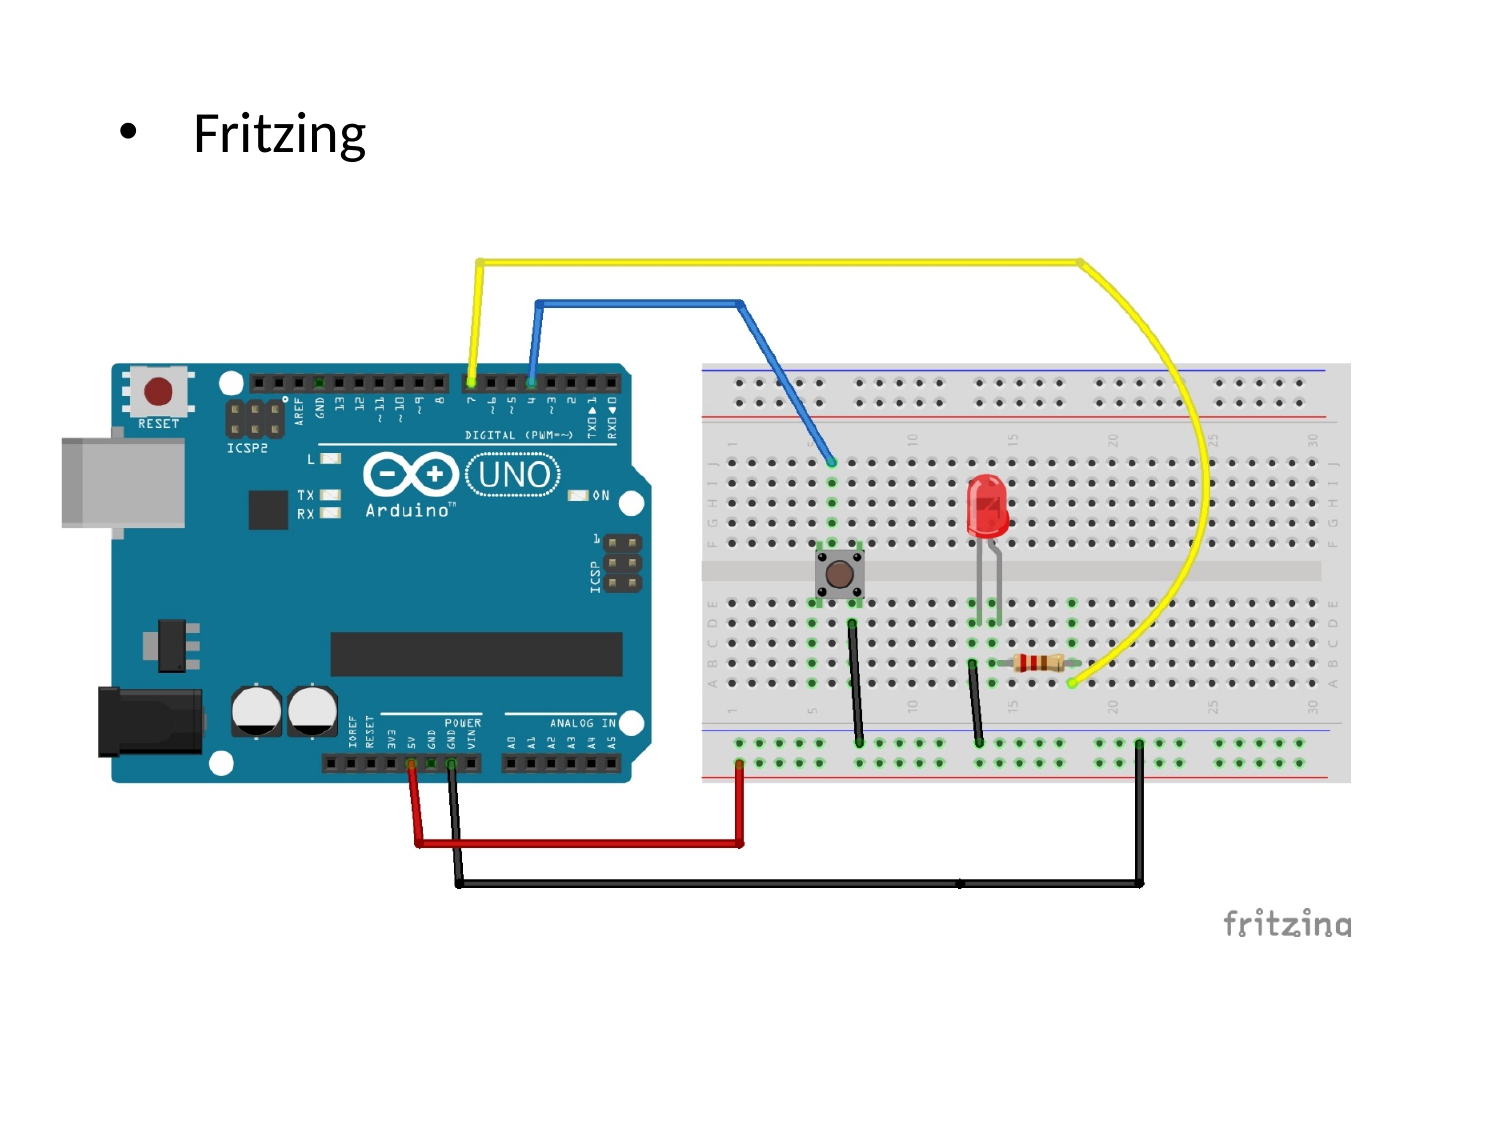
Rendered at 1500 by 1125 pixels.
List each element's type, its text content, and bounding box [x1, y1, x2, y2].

picture [61, 252, 1351, 937]
title Fritzing [103, 59, 1455, 208]
